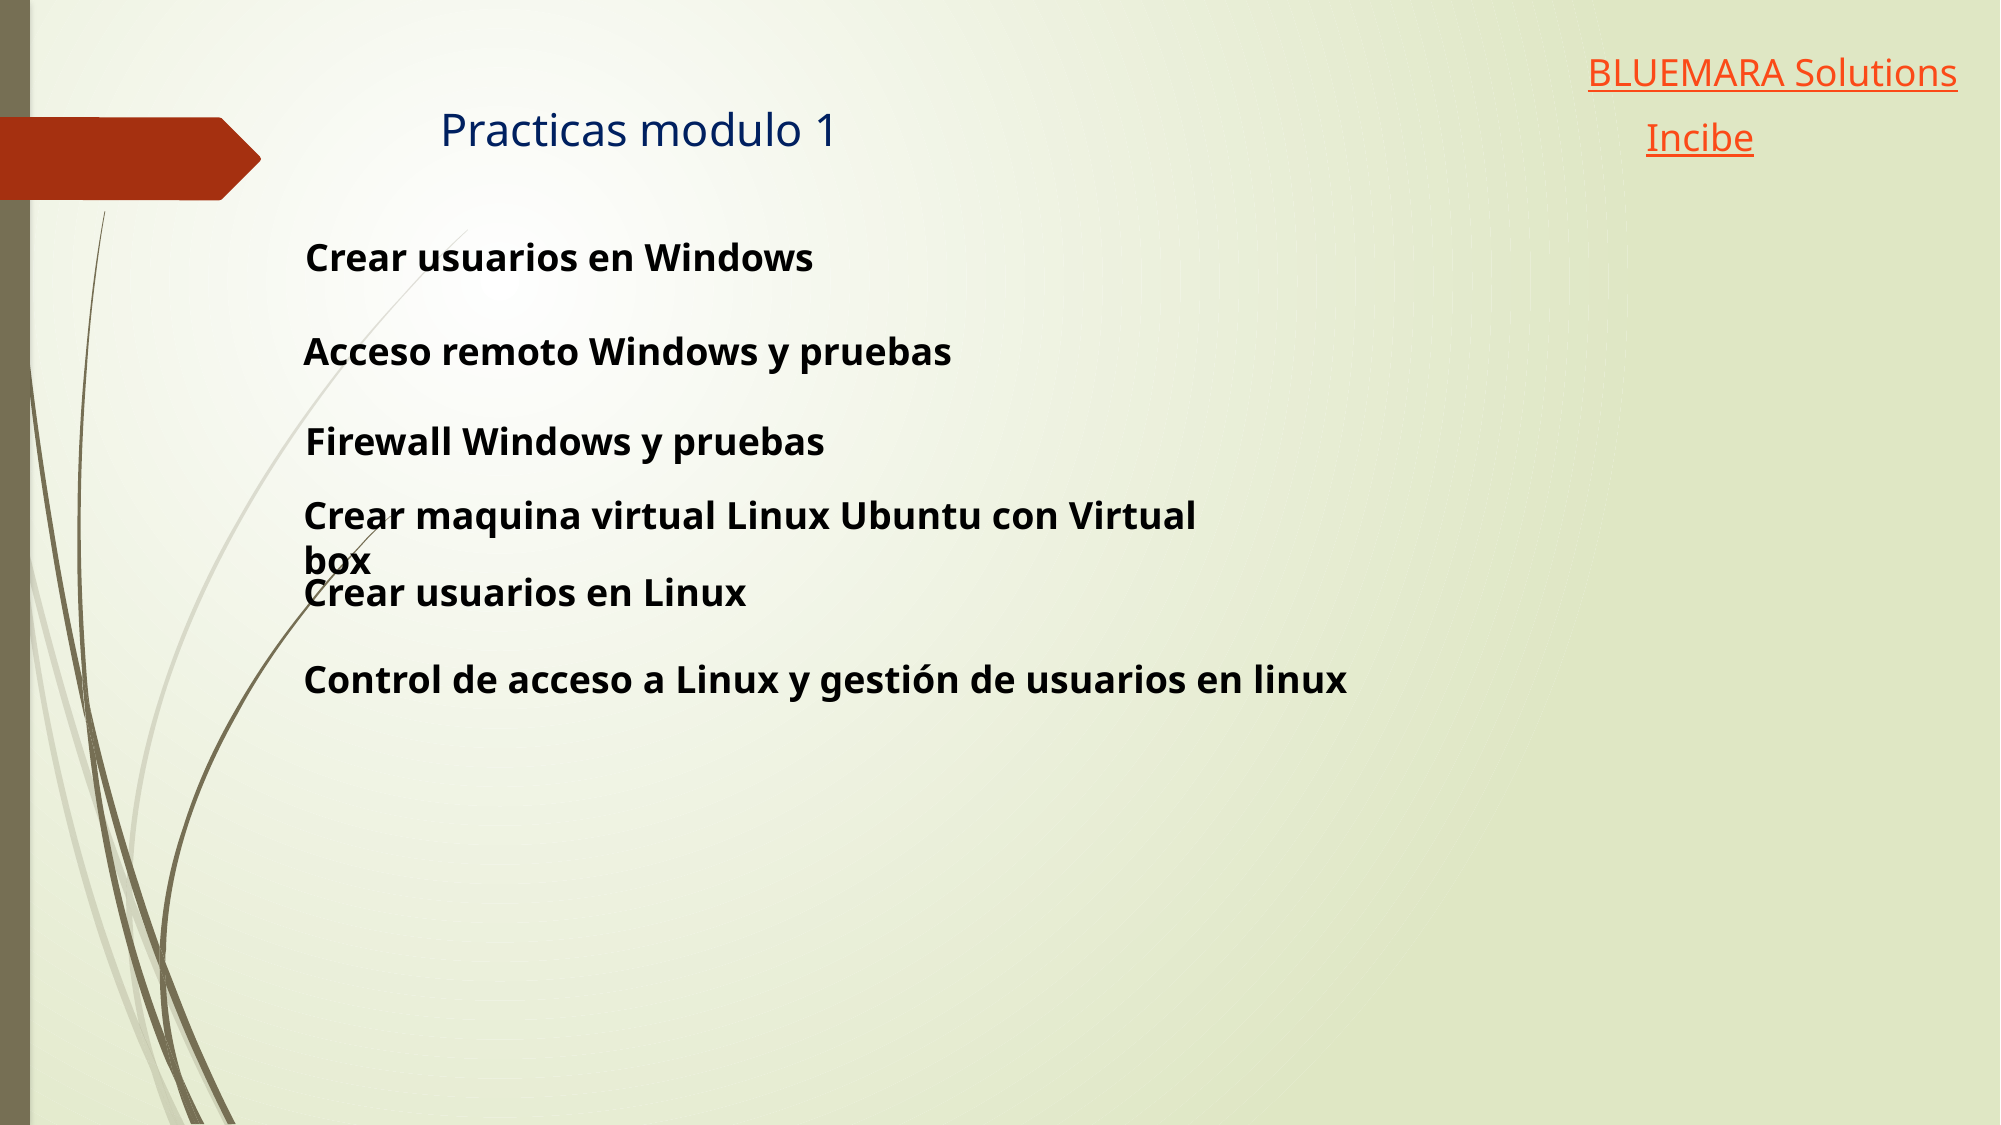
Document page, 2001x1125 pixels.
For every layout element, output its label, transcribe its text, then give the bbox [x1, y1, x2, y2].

text_box Acceso remoto Windows y pruebas [288, 320, 1289, 381]
text_box Crear usuarios en Windows [290, 226, 1291, 287]
text_box Firewall Windows y pruebas [290, 410, 1291, 471]
text_box BLUEMARA Solutions [1572, 41, 1973, 108]
text_box Incibe [1631, 106, 1770, 173]
text_box Crear maquina virtual Linux Ubuntu con Virtual box [288, 484, 1289, 590]
text_box Control de acceso a Linux y gestión de usuarios en linux [288, 649, 1369, 709]
text_box Crear usuarios en Linux [288, 590, 1289, 622]
text_box Practicas modulo 1 [425, 93, 1506, 163]
